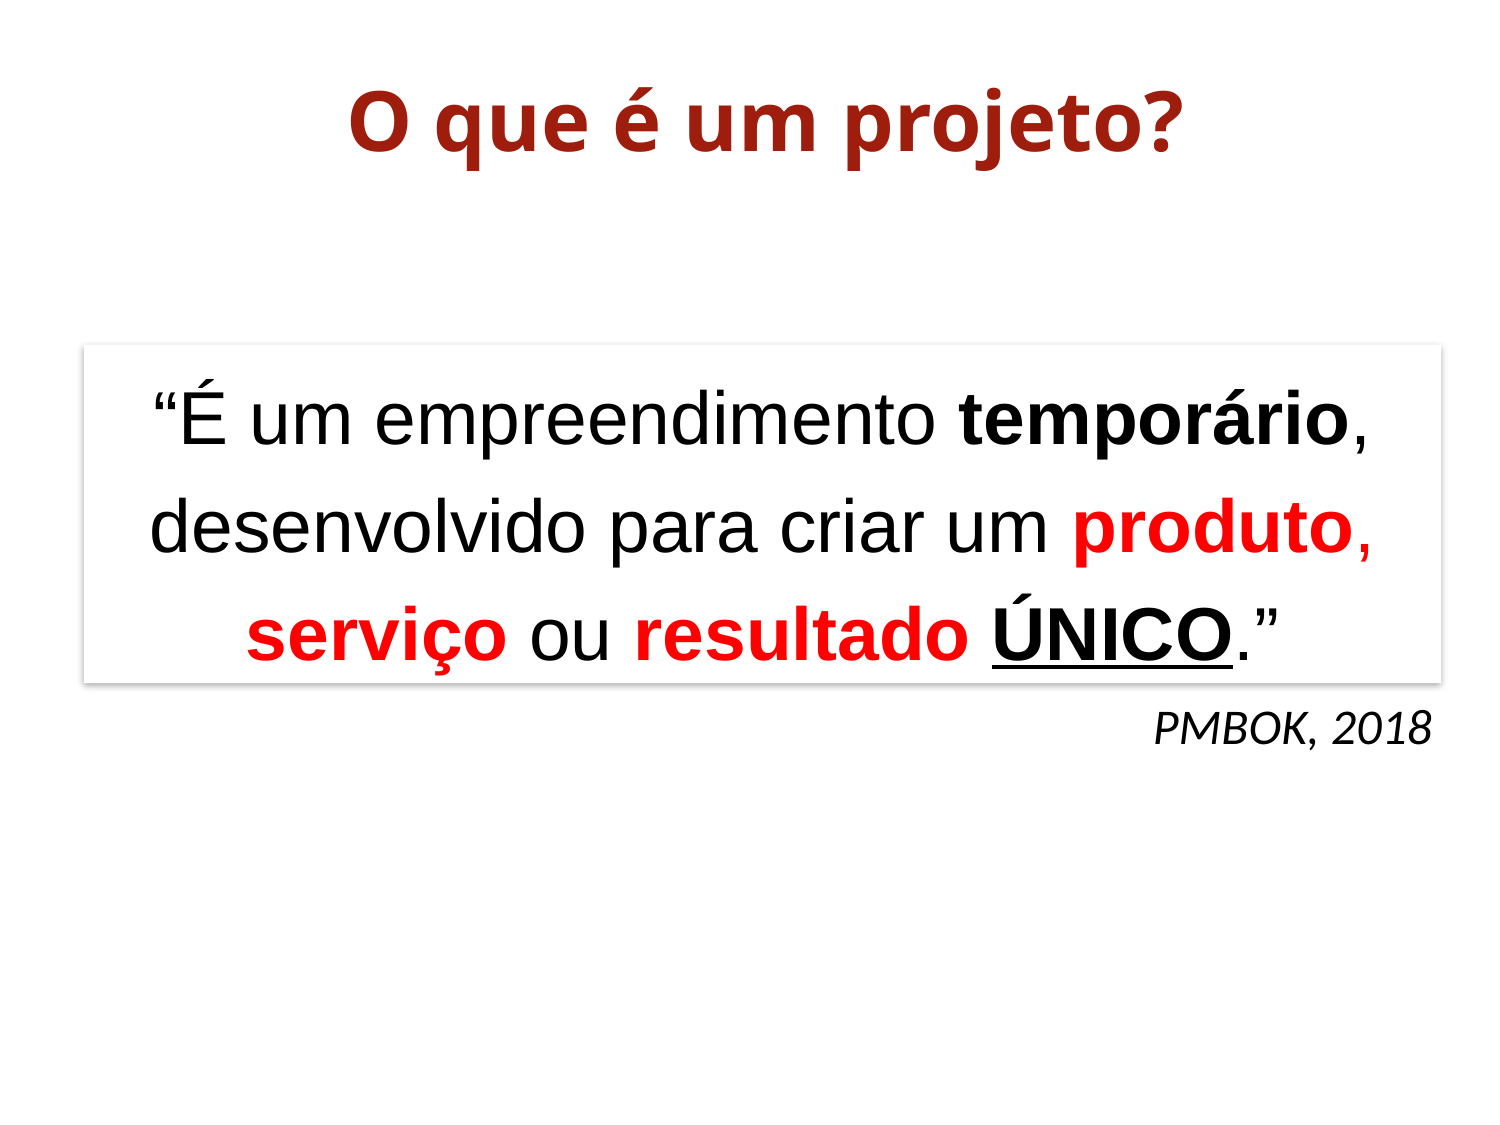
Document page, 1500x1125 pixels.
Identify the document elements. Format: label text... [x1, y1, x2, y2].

text_box “É um empreendimento temporário, desenvolvido para criar um produto, serviço ou resultado ÚNICO.” [83, 344, 1442, 684]
text_box [12, 0, 1500, 163]
text_box [43, 163, 1460, 171]
text_box PMBOK, 2018 [1138, 686, 1448, 762]
text_box O que é um projeto? [202, 69, 1328, 167]
